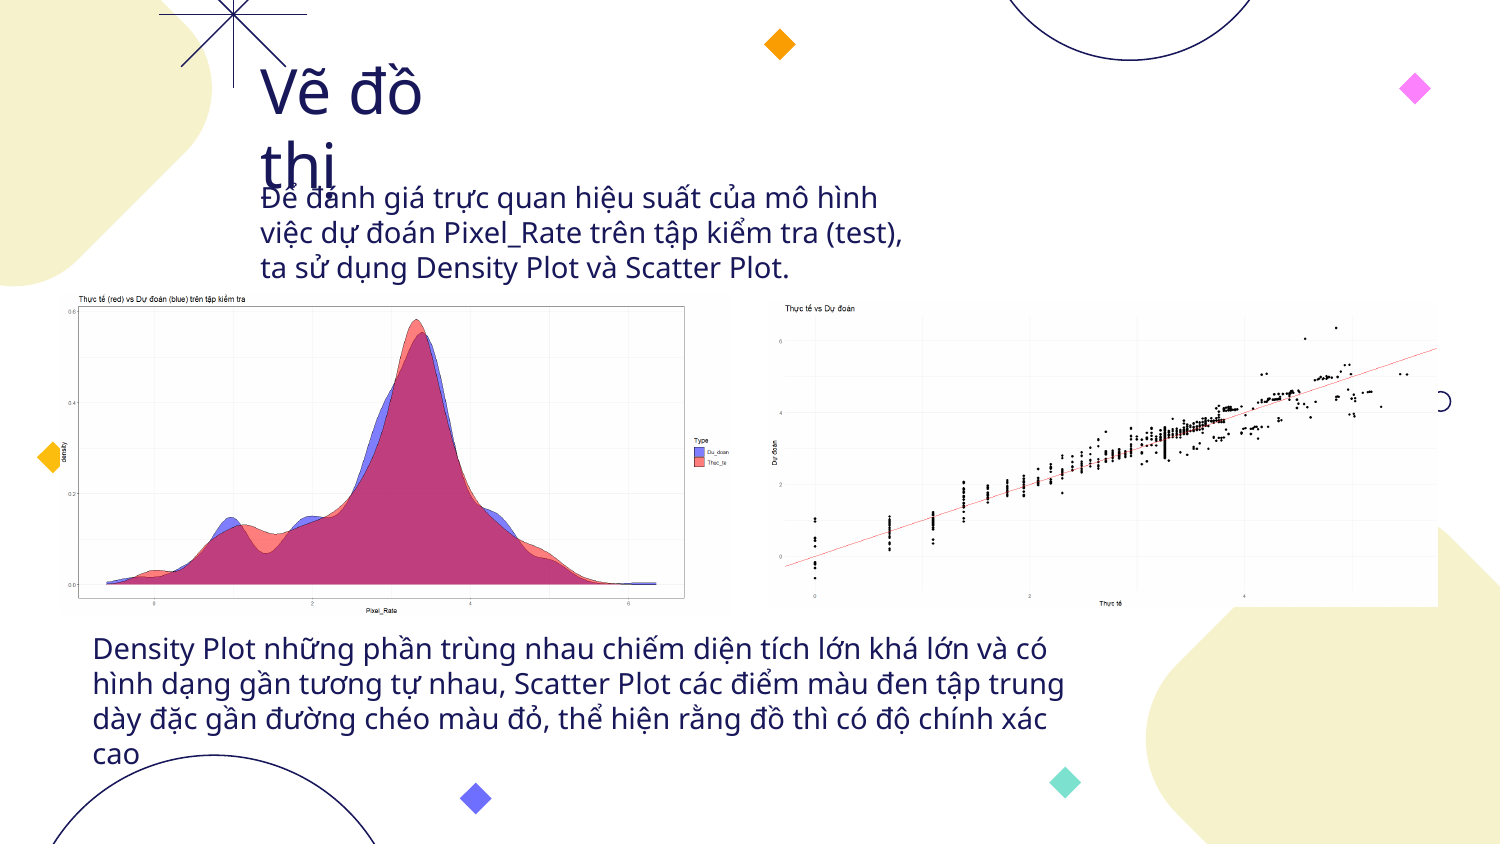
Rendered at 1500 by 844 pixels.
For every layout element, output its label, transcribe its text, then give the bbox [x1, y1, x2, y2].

picture [769, 302, 1439, 607]
title Vẽ đồ thị [245, 80, 533, 172]
text_box Density Plot những phần trùng nhau chiếm diện tích lớn khá lớn và có hình dạng gần tương tự nhau, Scatter Plot các điểm màu đen tập trung dày đặc gần đường chéo màu đỏ, thể hiện rằng đồ thì có độ chính xác cao [77, 623, 1088, 778]
picture [59, 293, 731, 615]
text_box Để đánh giá trực quan hiệu suất của mô hình việc dự đoán Pixel_Rate trên tập kiểm tra (test), ta sử dụng Density Plot và Scatter Plot. [245, 172, 920, 292]
